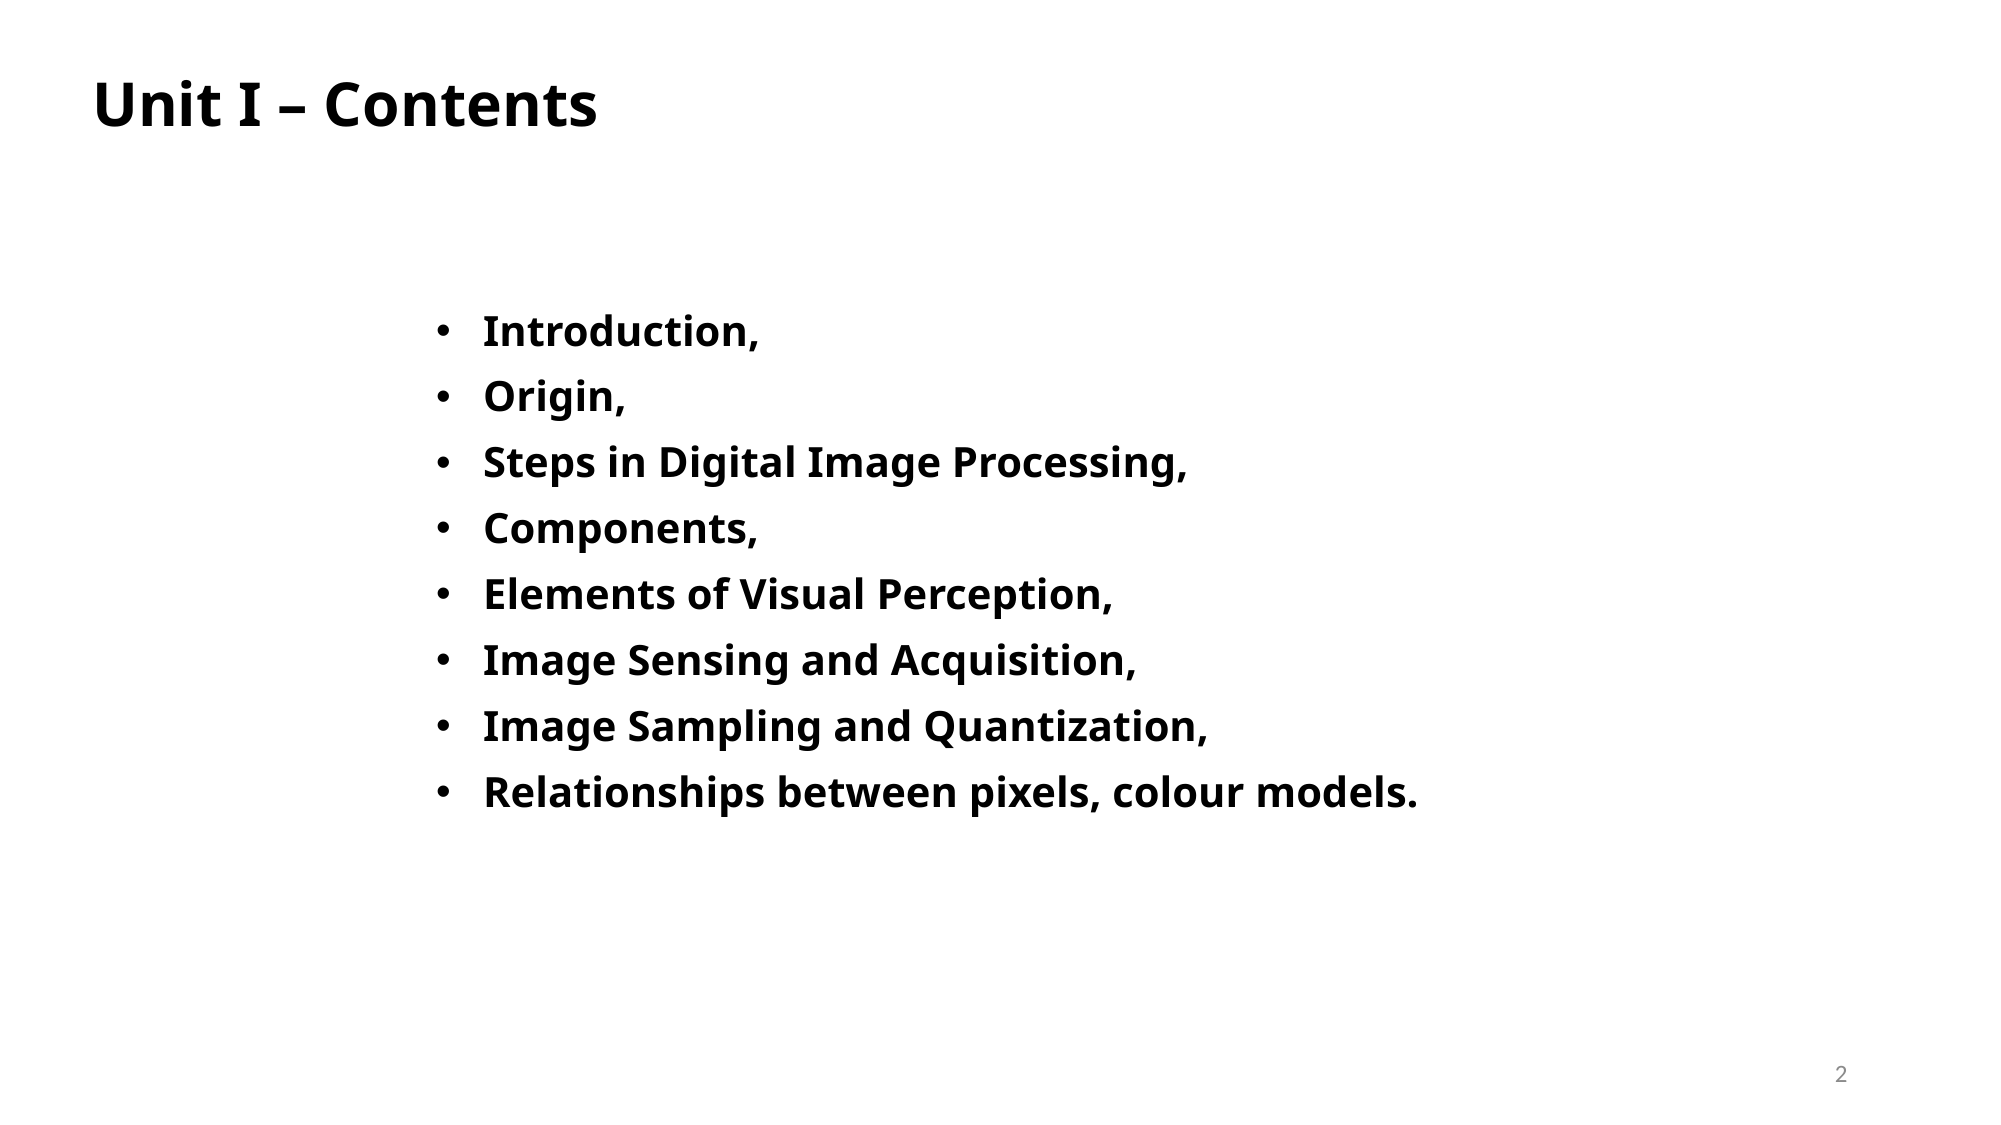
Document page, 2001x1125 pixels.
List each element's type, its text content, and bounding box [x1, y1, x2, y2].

slide_number 2 [1412, 1042, 1863, 1103]
list Introduction, Origin, Steps in Digital Image Processing, Components, Elements of Visual Perception, Image Sensing and Acquisition, Image Sampling and Quantization, Relationships between pixels, colour models. [421, 231, 1617, 695]
title Unit I – Contents [77, 66, 766, 148]
